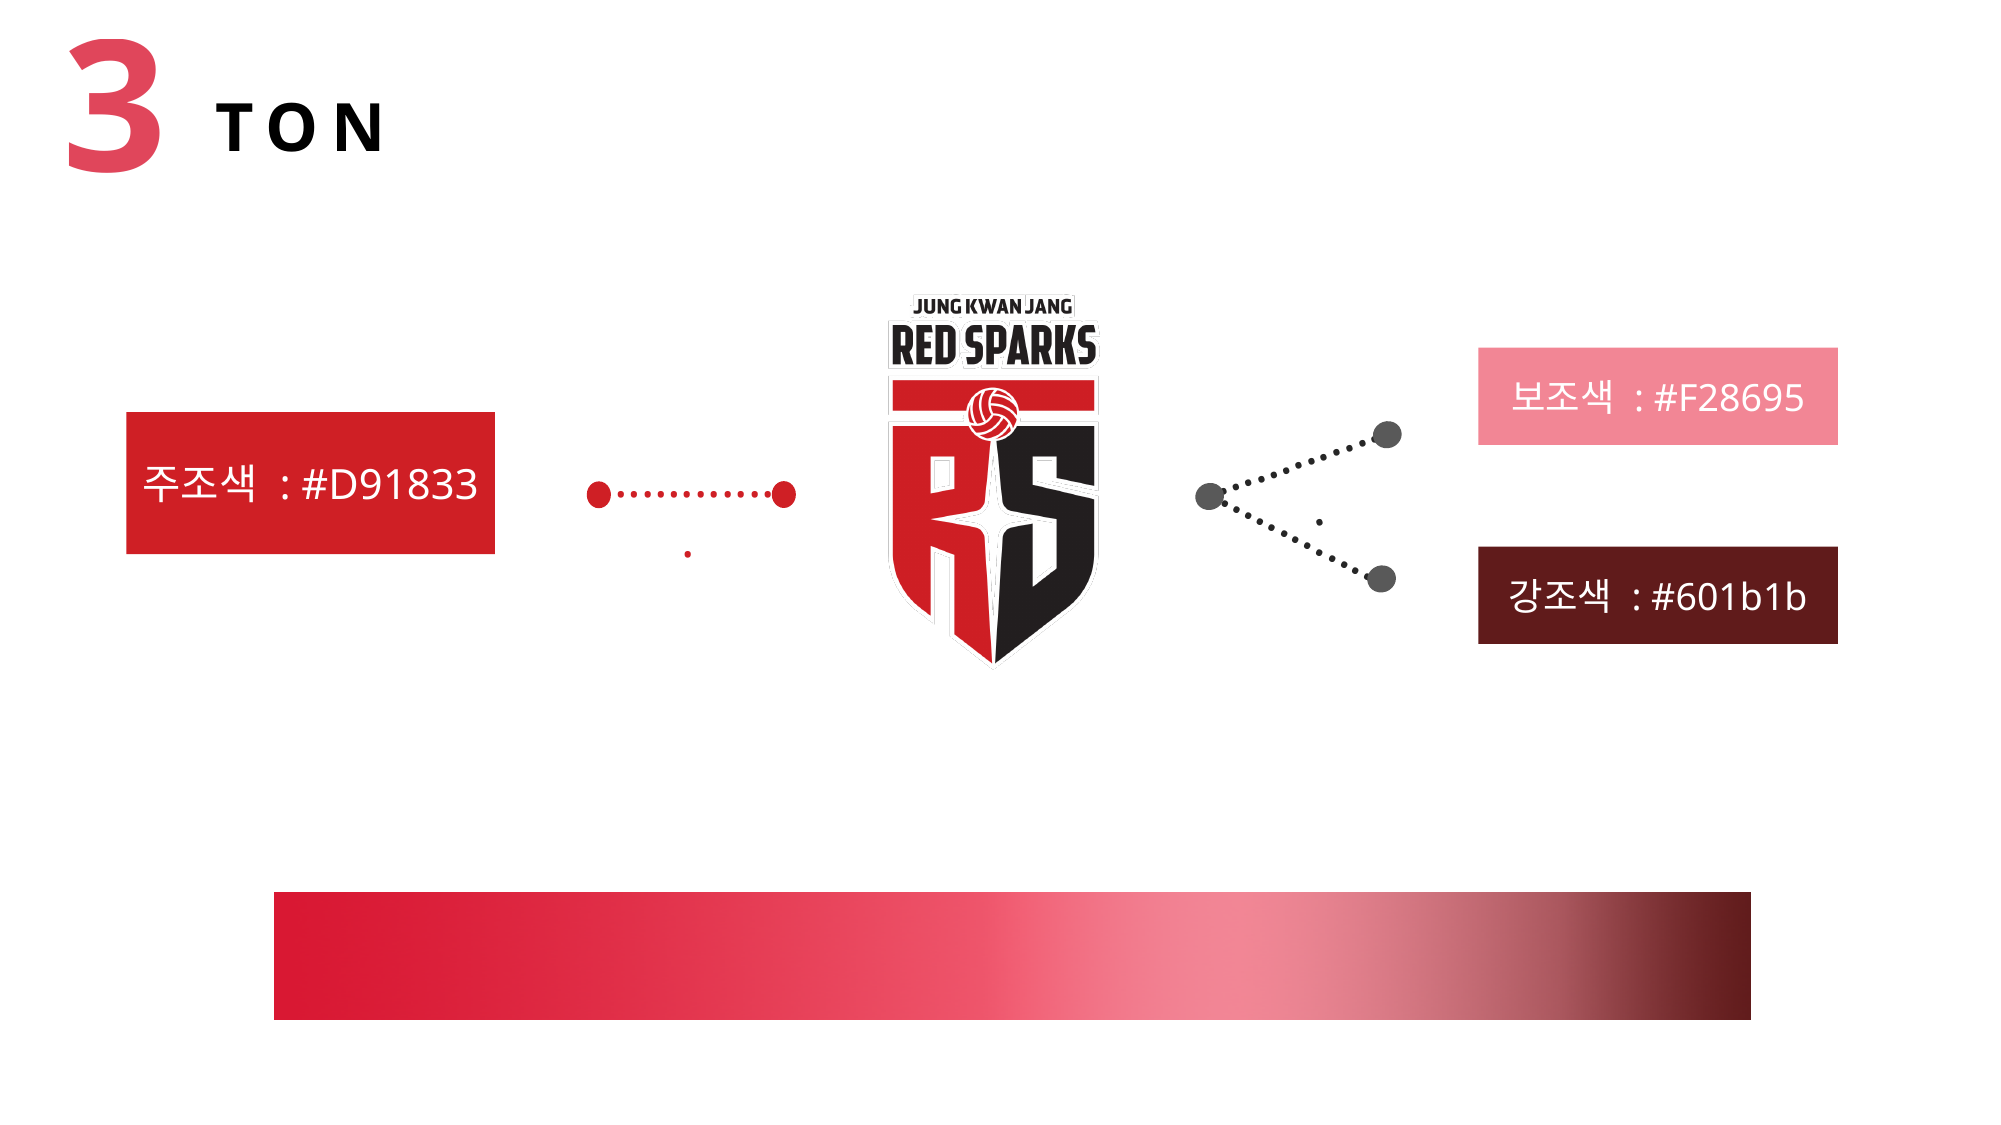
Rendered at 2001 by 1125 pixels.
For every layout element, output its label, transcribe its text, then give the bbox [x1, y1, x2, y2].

text_box TON [200, 0, 796, 261]
picture [747, 266, 1241, 347]
text_box 3 [47, 0, 242, 216]
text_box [126, 347, 1838, 1020]
